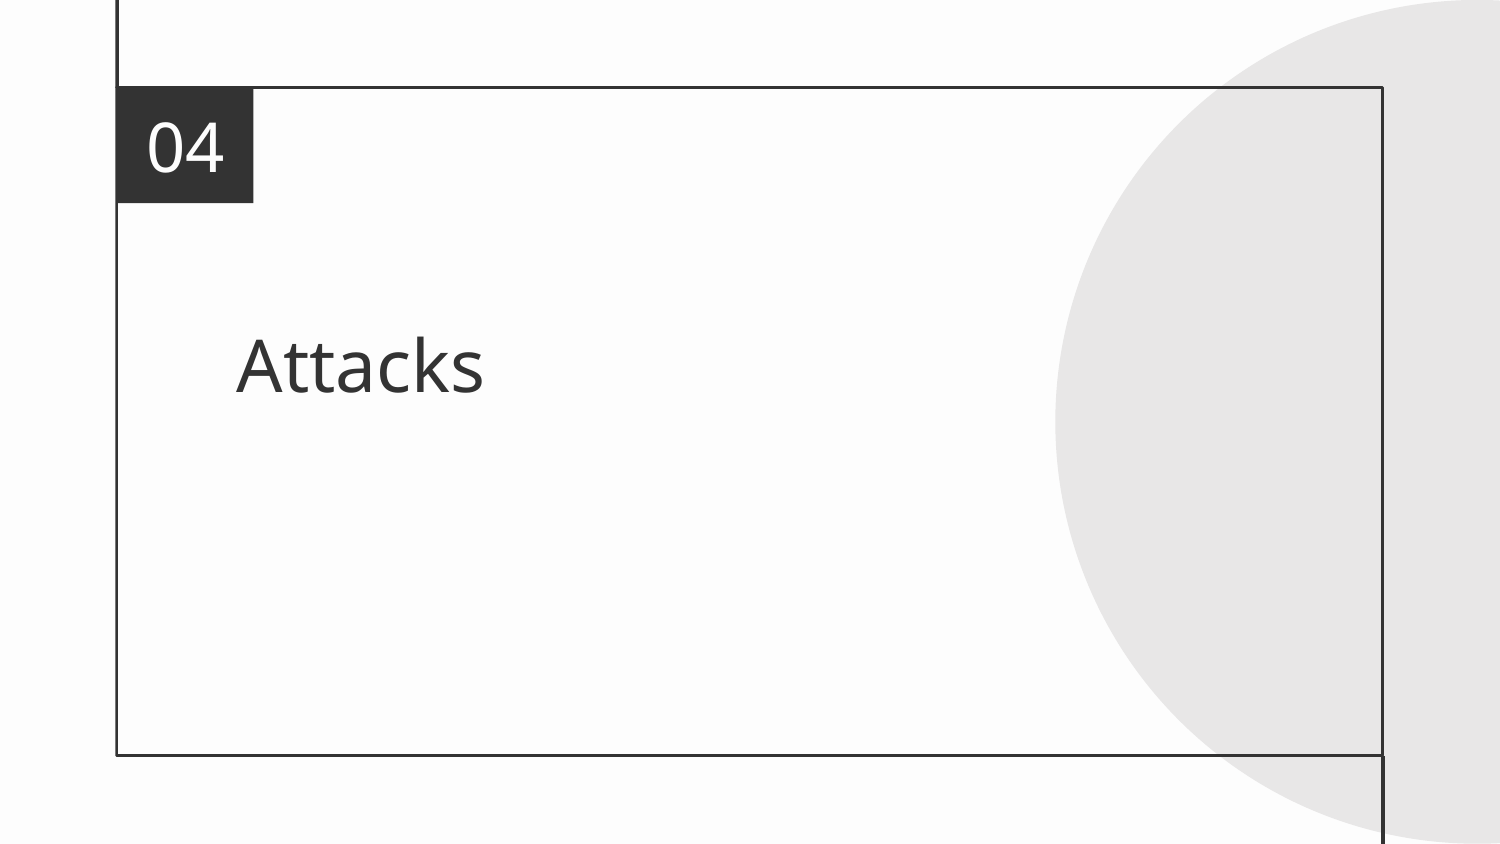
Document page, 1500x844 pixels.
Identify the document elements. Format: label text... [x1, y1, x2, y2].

title 04 [118, 87, 254, 204]
title Attacks [221, 283, 1054, 422]
